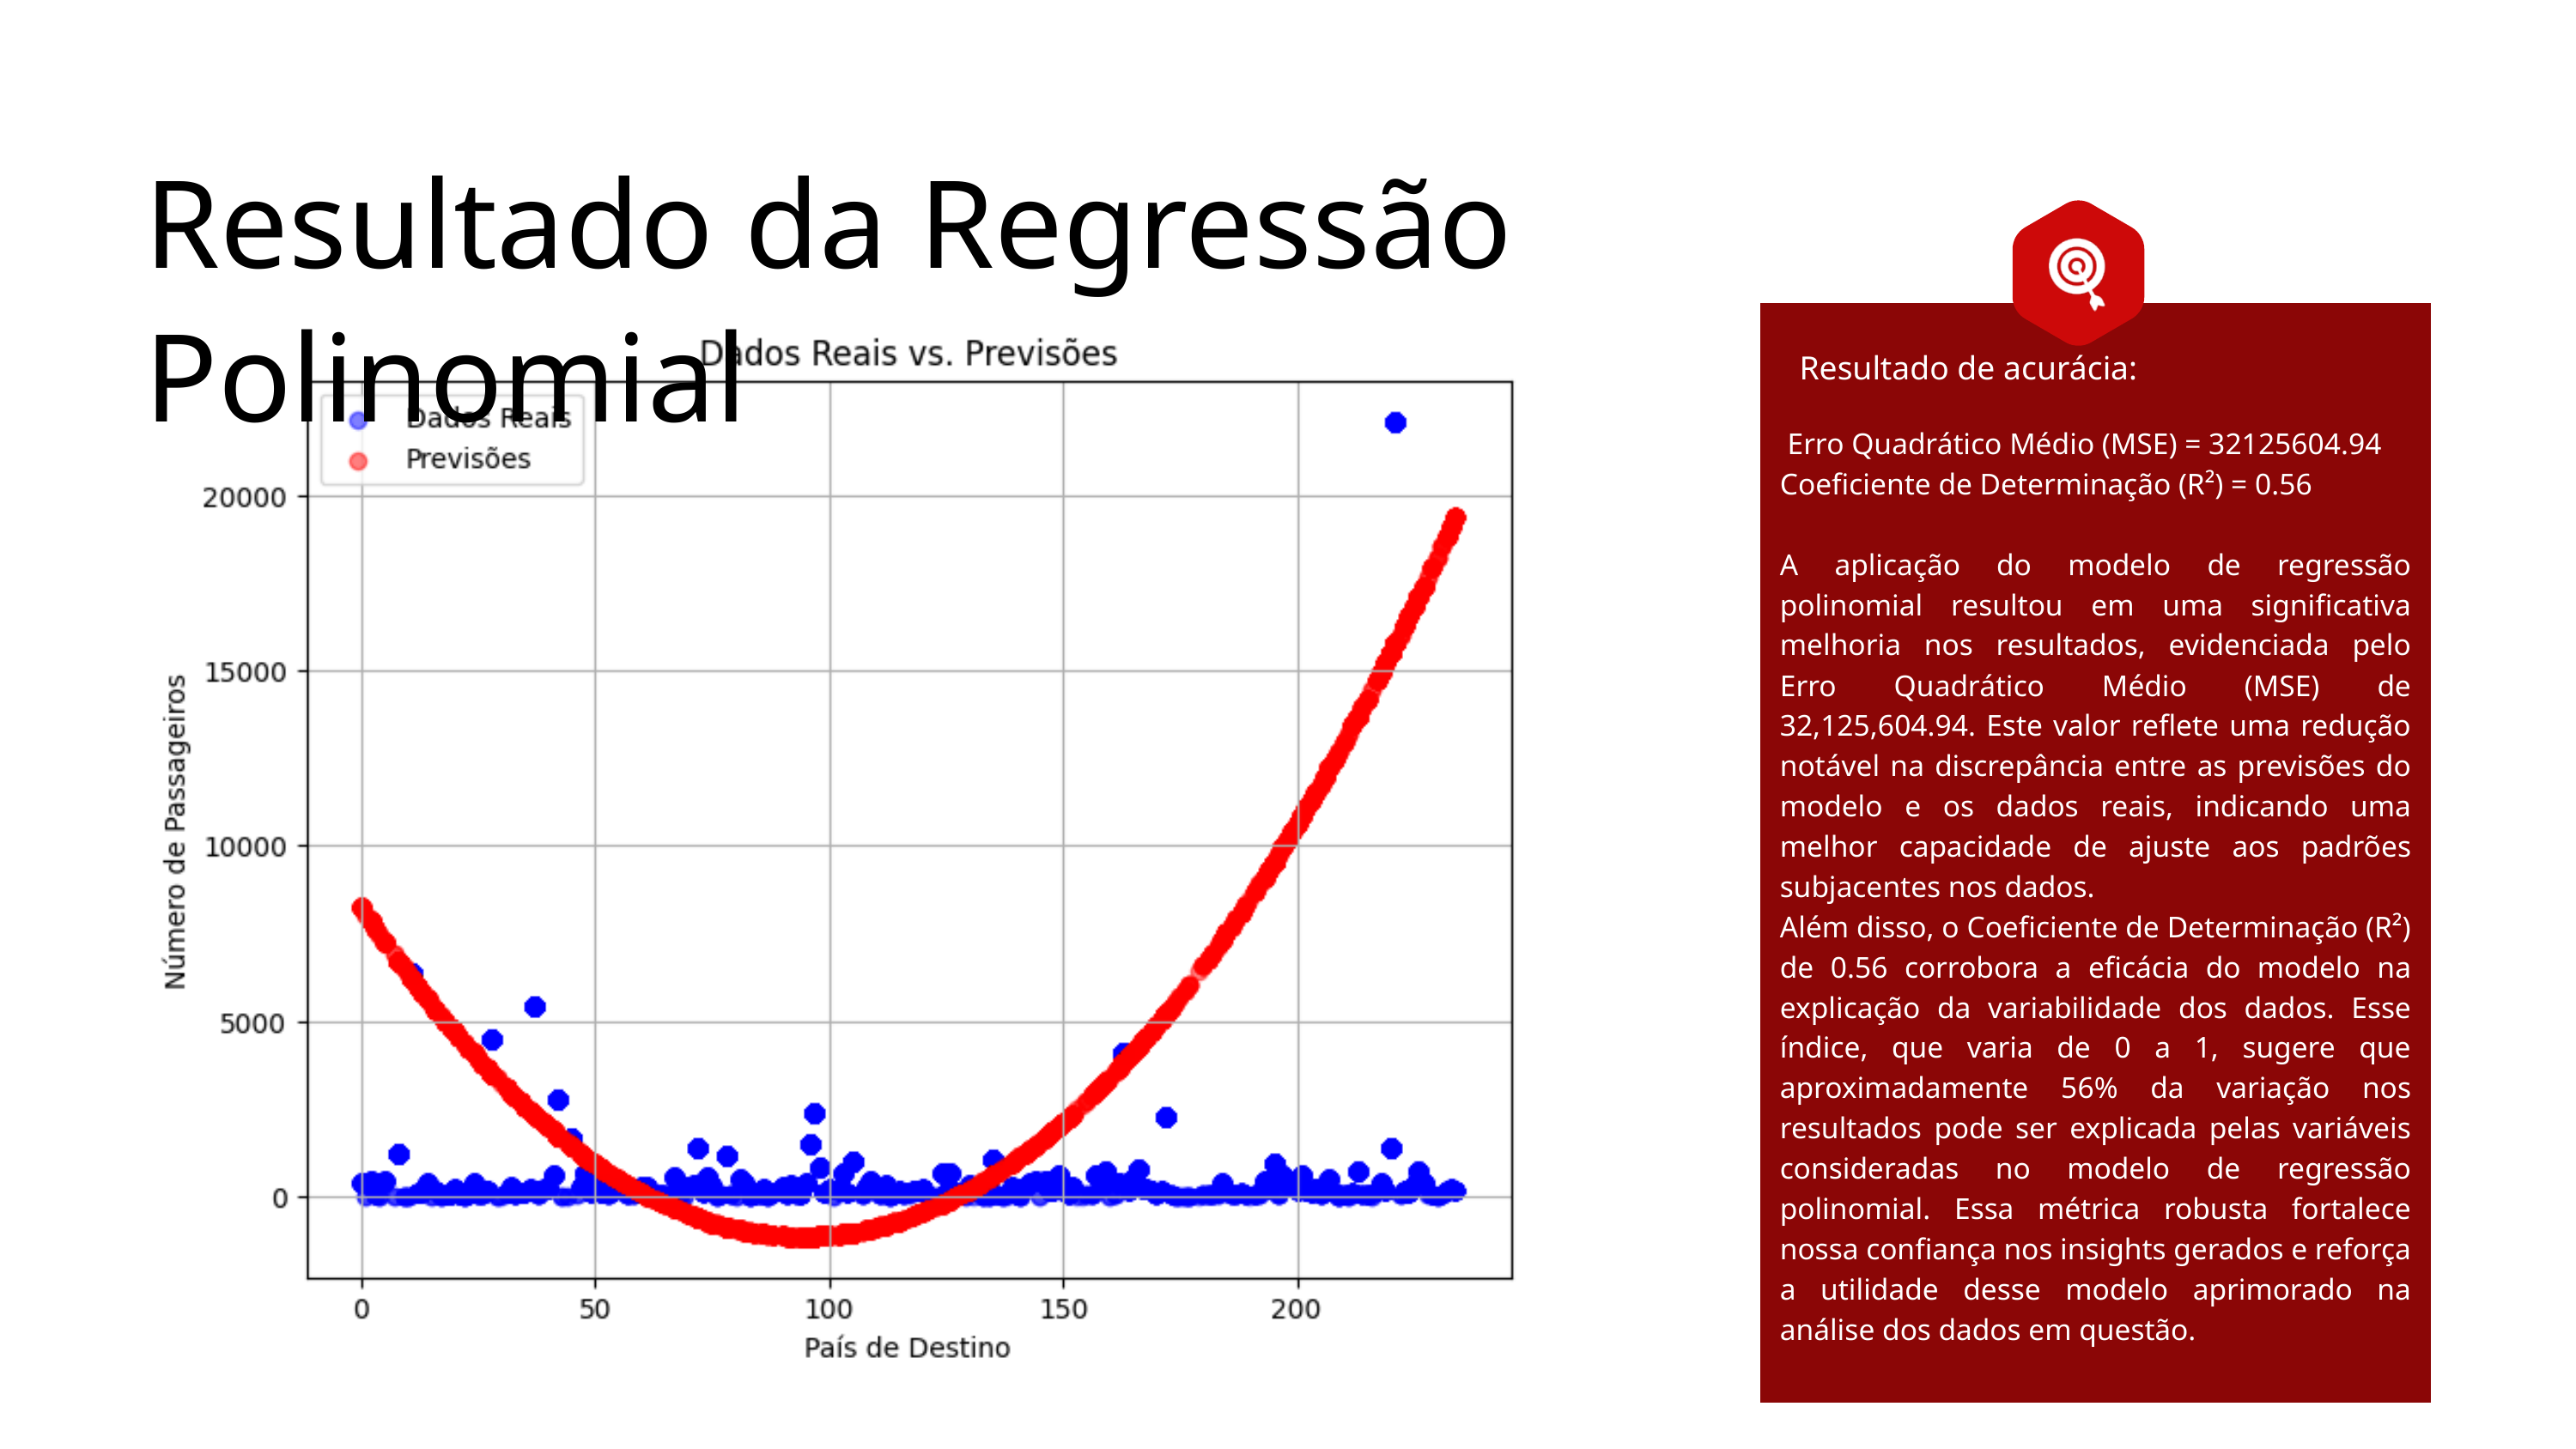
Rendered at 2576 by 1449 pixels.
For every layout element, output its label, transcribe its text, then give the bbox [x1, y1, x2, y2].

text_box Resultado da Regressão Polinomial [144, 139, 1931, 446]
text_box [1759, 303, 2432, 1404]
text_box [144, 446, 1529, 1381]
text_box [2012, 196, 2145, 350]
